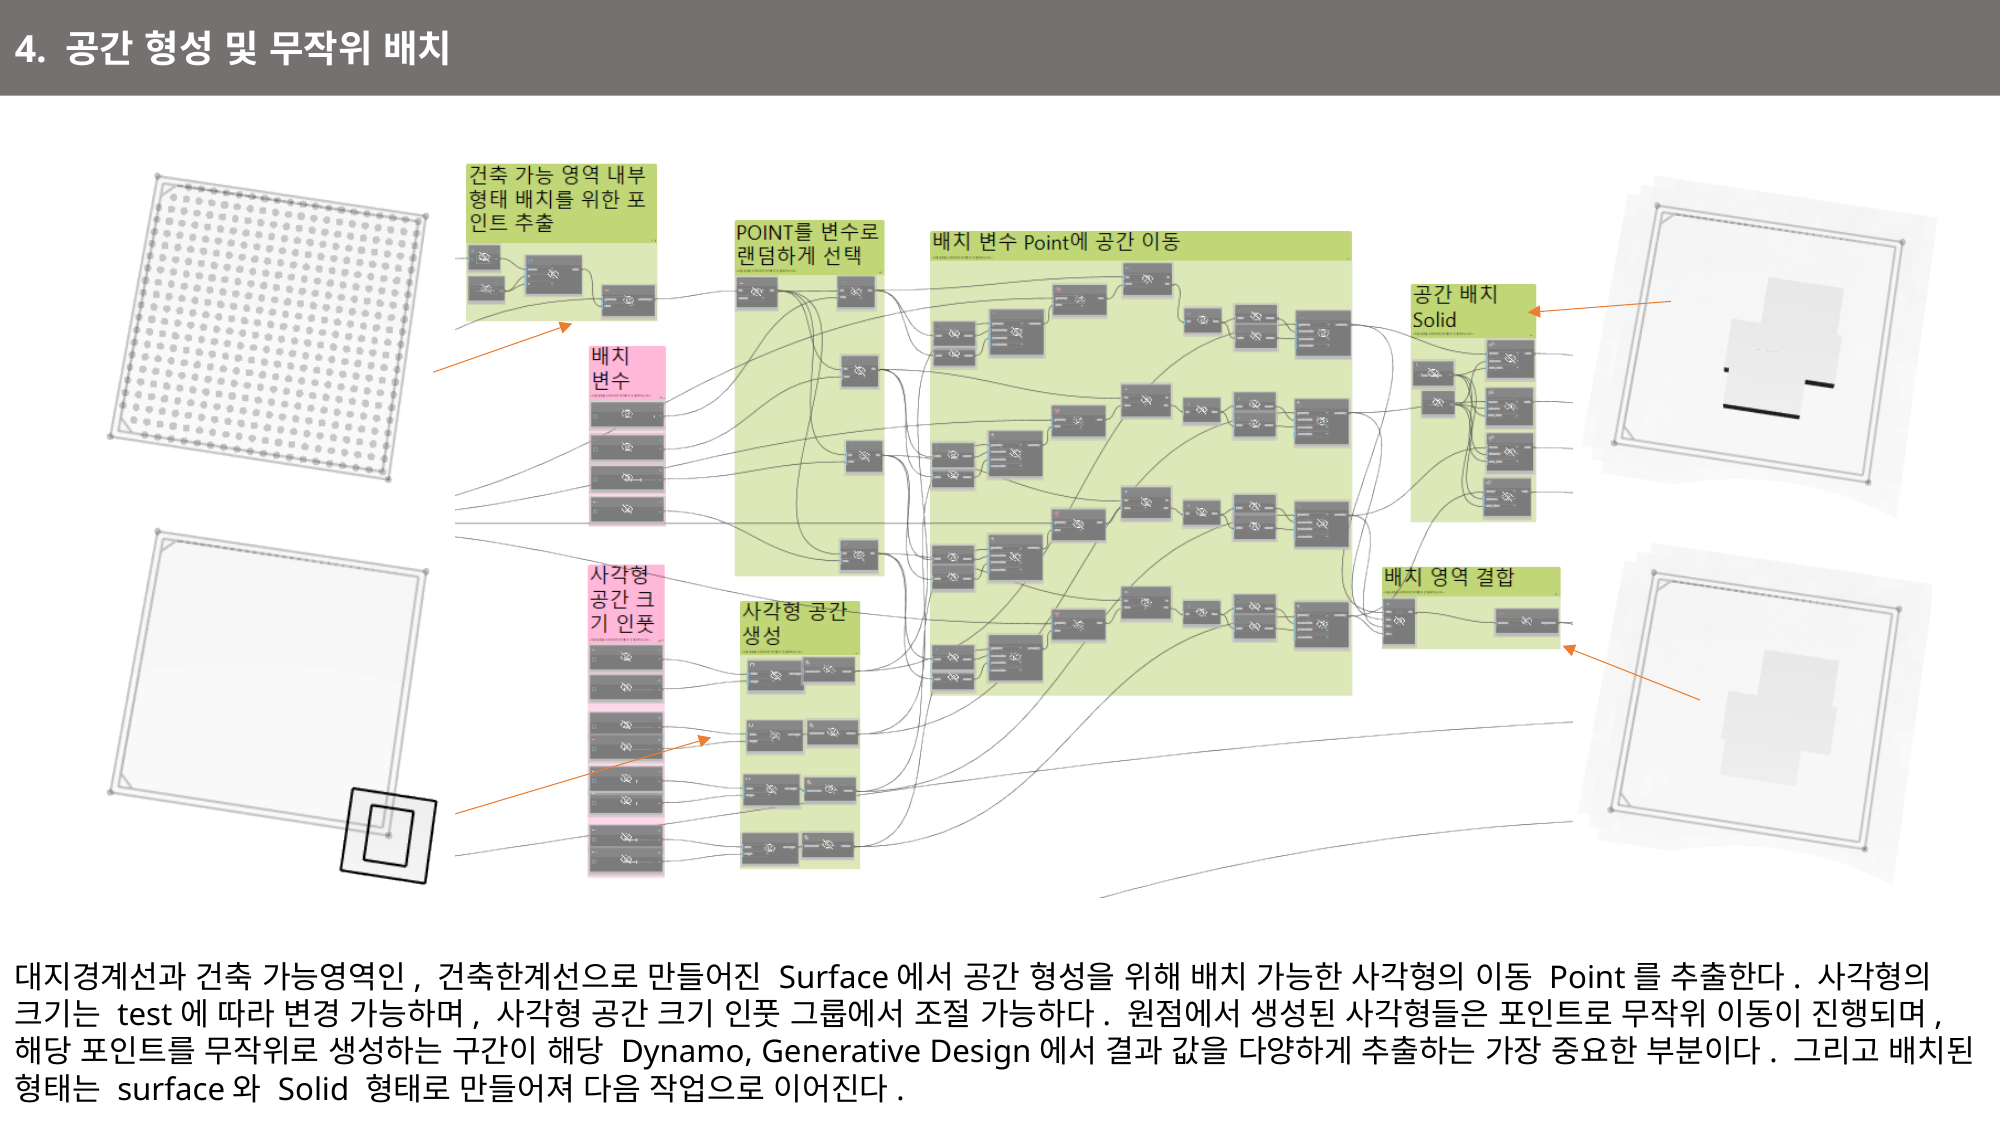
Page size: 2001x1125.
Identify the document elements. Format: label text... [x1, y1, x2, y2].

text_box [44, 146, 1956, 898]
text_box 4. 공간 형성 및 무작위 배치 [0, 0, 2000, 97]
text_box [455, 737, 712, 814]
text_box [433, 323, 573, 373]
text_box 대지경계선과 건축 가능영역인, 건축한계선으로 만들어진 Surface에서 공간 형성을 위해 배치 가능한 사각형의 이동 Point를 추출한다. 사각형의 크기는 test에 따라 변경 가능하며, 사각형 공간 크기 인풋 그룹에서 조절 가능하다. 원점에서 생성된 사각형들은 포인트로 무작위 이동이 진행되며, 해당 포인트를 무작위로 생성하는 구간이 해당 Dynamo, Generative Design에서 결과 값을 다양하게 추출하는 가장 중요한 부분이다. 그리고 배치된 형태는 surface와 Solid 형태로 만들어져 다음 작업으로 이어진다. [0, 949, 2000, 1114]
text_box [1527, 301, 1671, 313]
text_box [1562, 645, 1700, 700]
